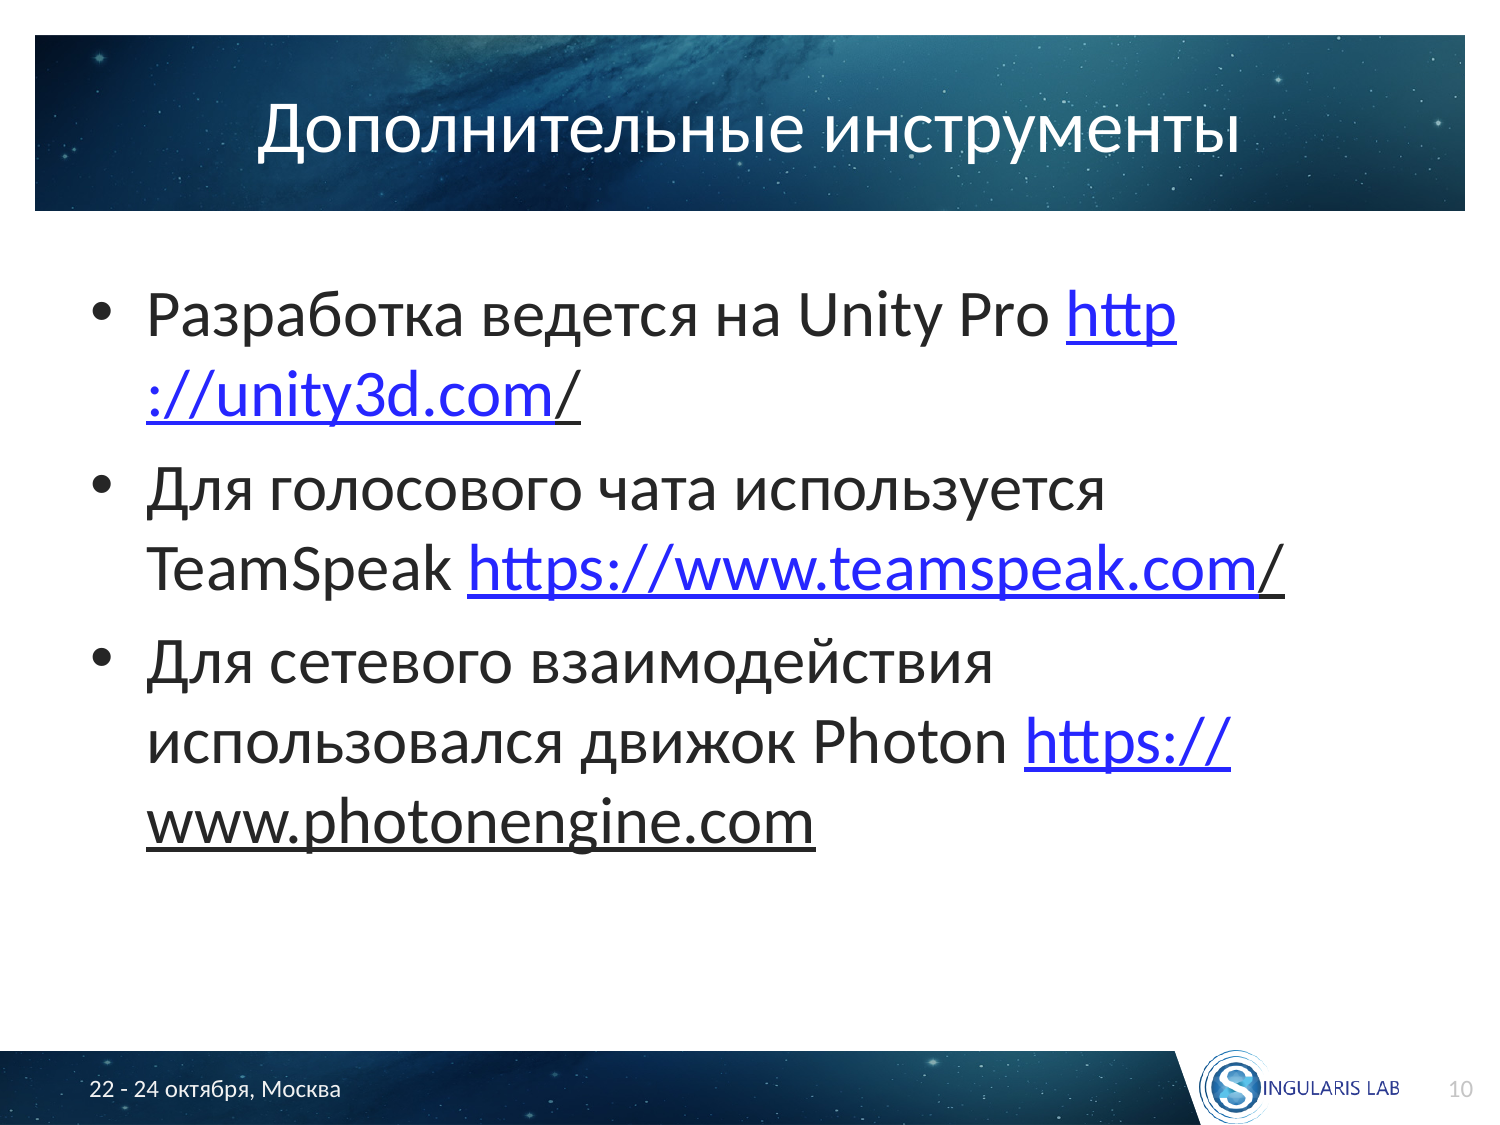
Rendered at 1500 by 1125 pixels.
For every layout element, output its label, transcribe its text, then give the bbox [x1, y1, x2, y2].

picture [0, 1050, 1399, 1125]
footer [457, 1057, 1161, 1115]
list Разработка ведется на Unity Pro http://unity3d.com/ Для голосового чата используется TeamSpeak https://www.teamspeak.com/ Для сетевого взаимодействия использовался движок Photon https://www.photonengine.com [75, 262, 1425, 973]
slide_number 10 [1421, 1057, 1500, 1117]
title Дополнительные инструменты [35, 35, 1465, 211]
slide_number 22 - 24 октября, Москва [74, 1058, 433, 1117]
